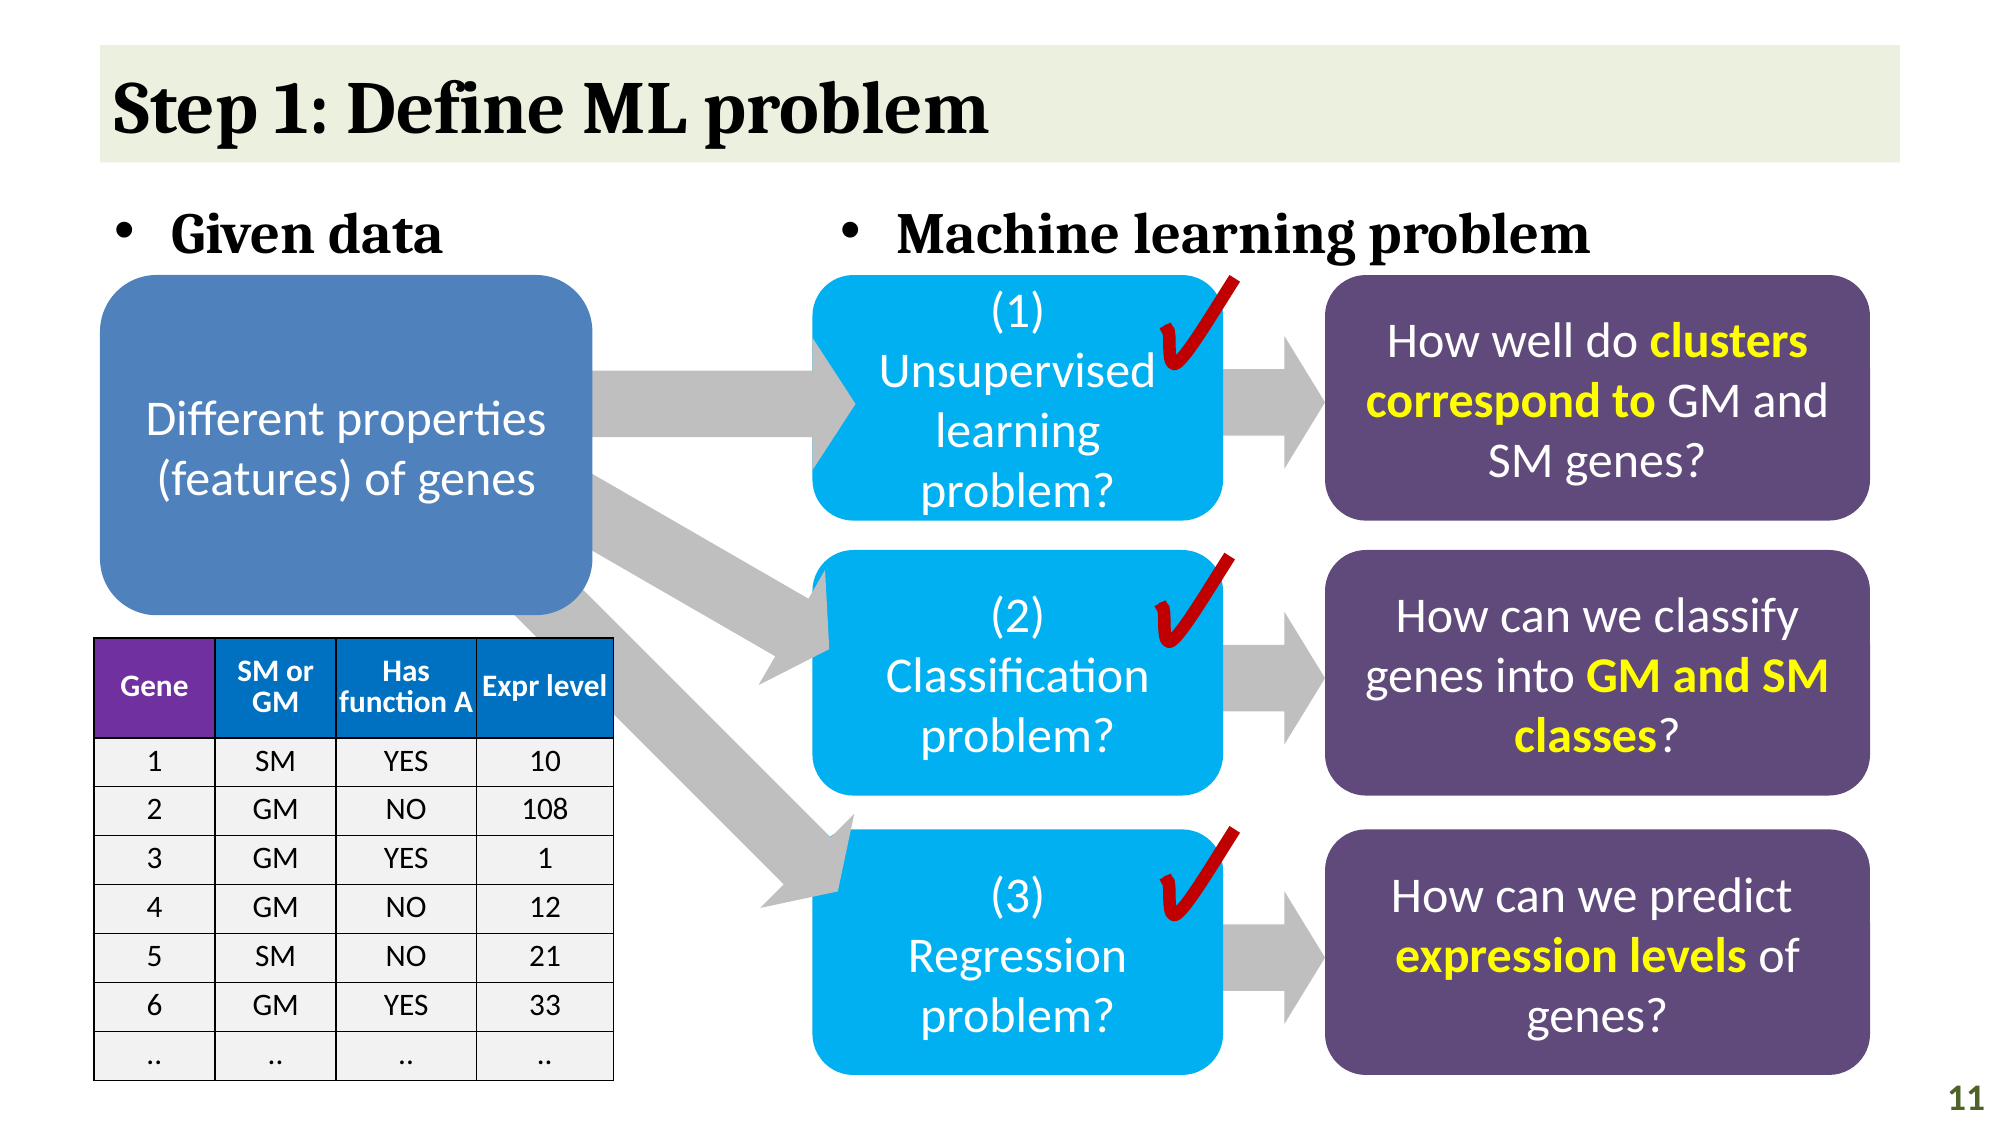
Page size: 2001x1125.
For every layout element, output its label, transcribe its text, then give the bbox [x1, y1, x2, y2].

text_box [514, 589, 857, 910]
table_cell 4 [95, 885, 214, 933]
table_cell YES [337, 739, 476, 786]
table_cell GM [216, 836, 335, 884]
table_cell 6 [95, 983, 214, 1031]
table_cell 12 [477, 885, 613, 933]
table_cell 10 [477, 739, 613, 786]
table_cell 3 [95, 836, 214, 884]
table_cell SM [216, 934, 335, 982]
table_cell NO [337, 787, 476, 835]
table_cell GM [216, 787, 335, 835]
text_box [595, 473, 832, 687]
table_cell SM [216, 739, 335, 786]
table_cell NO [337, 885, 476, 933]
text_box Different properties (features) of genes [97, 272, 595, 618]
title Step 1: Define ML problem [99, 44, 1901, 163]
table_cell NO [337, 934, 476, 982]
text_box (2) Classification problem? [984, 547, 1226, 798]
text_box How can we classify genes into GM and SM classes? [1322, 547, 1873, 798]
text_box How can we predict expression levels of genes? [1322, 827, 1873, 1078]
table_cell YES [337, 983, 476, 1031]
table_cell 21 [477, 934, 613, 982]
table_cell .. [216, 1032, 335, 1080]
text_box [1226, 889, 1327, 1027]
table_cell YES [337, 836, 476, 884]
text_box [595, 335, 858, 473]
text_box [1163, 828, 1237, 918]
table_cell .. [95, 1032, 214, 1080]
table_cell 108 [477, 787, 613, 835]
table_header Has function A [337, 639, 476, 737]
table_cell GM [216, 885, 335, 933]
text_box (1) Unsupervised learning problem? [984, 285, 1226, 523]
text_box [1163, 277, 1237, 367]
text_box [1158, 554, 1232, 644]
table_cell .. [337, 1032, 476, 1080]
table_header SM or GM [216, 639, 335, 737]
table_header Expr level [477, 639, 613, 737]
text_box (3) Regression problem? [824, 827, 1226, 1078]
table_cell 33 [477, 983, 613, 1031]
text_box [1226, 333, 1327, 471]
table_cell 1 [477, 836, 613, 884]
table_cell 5 [95, 934, 214, 982]
table_cell 1 [95, 739, 214, 786]
list Machine learning problem [824, 187, 1901, 285]
table_cell 2 [95, 787, 214, 835]
text_box [1226, 609, 1327, 747]
table_cell .. [477, 1032, 613, 1080]
table_header Gene [95, 639, 214, 737]
table_cell GM [216, 983, 335, 1031]
text_box How well do clusters correspond to GM and SM genes? [1322, 285, 1873, 523]
list Given data [99, 187, 984, 1066]
slide_number 11 [1899, 1065, 2000, 1125]
